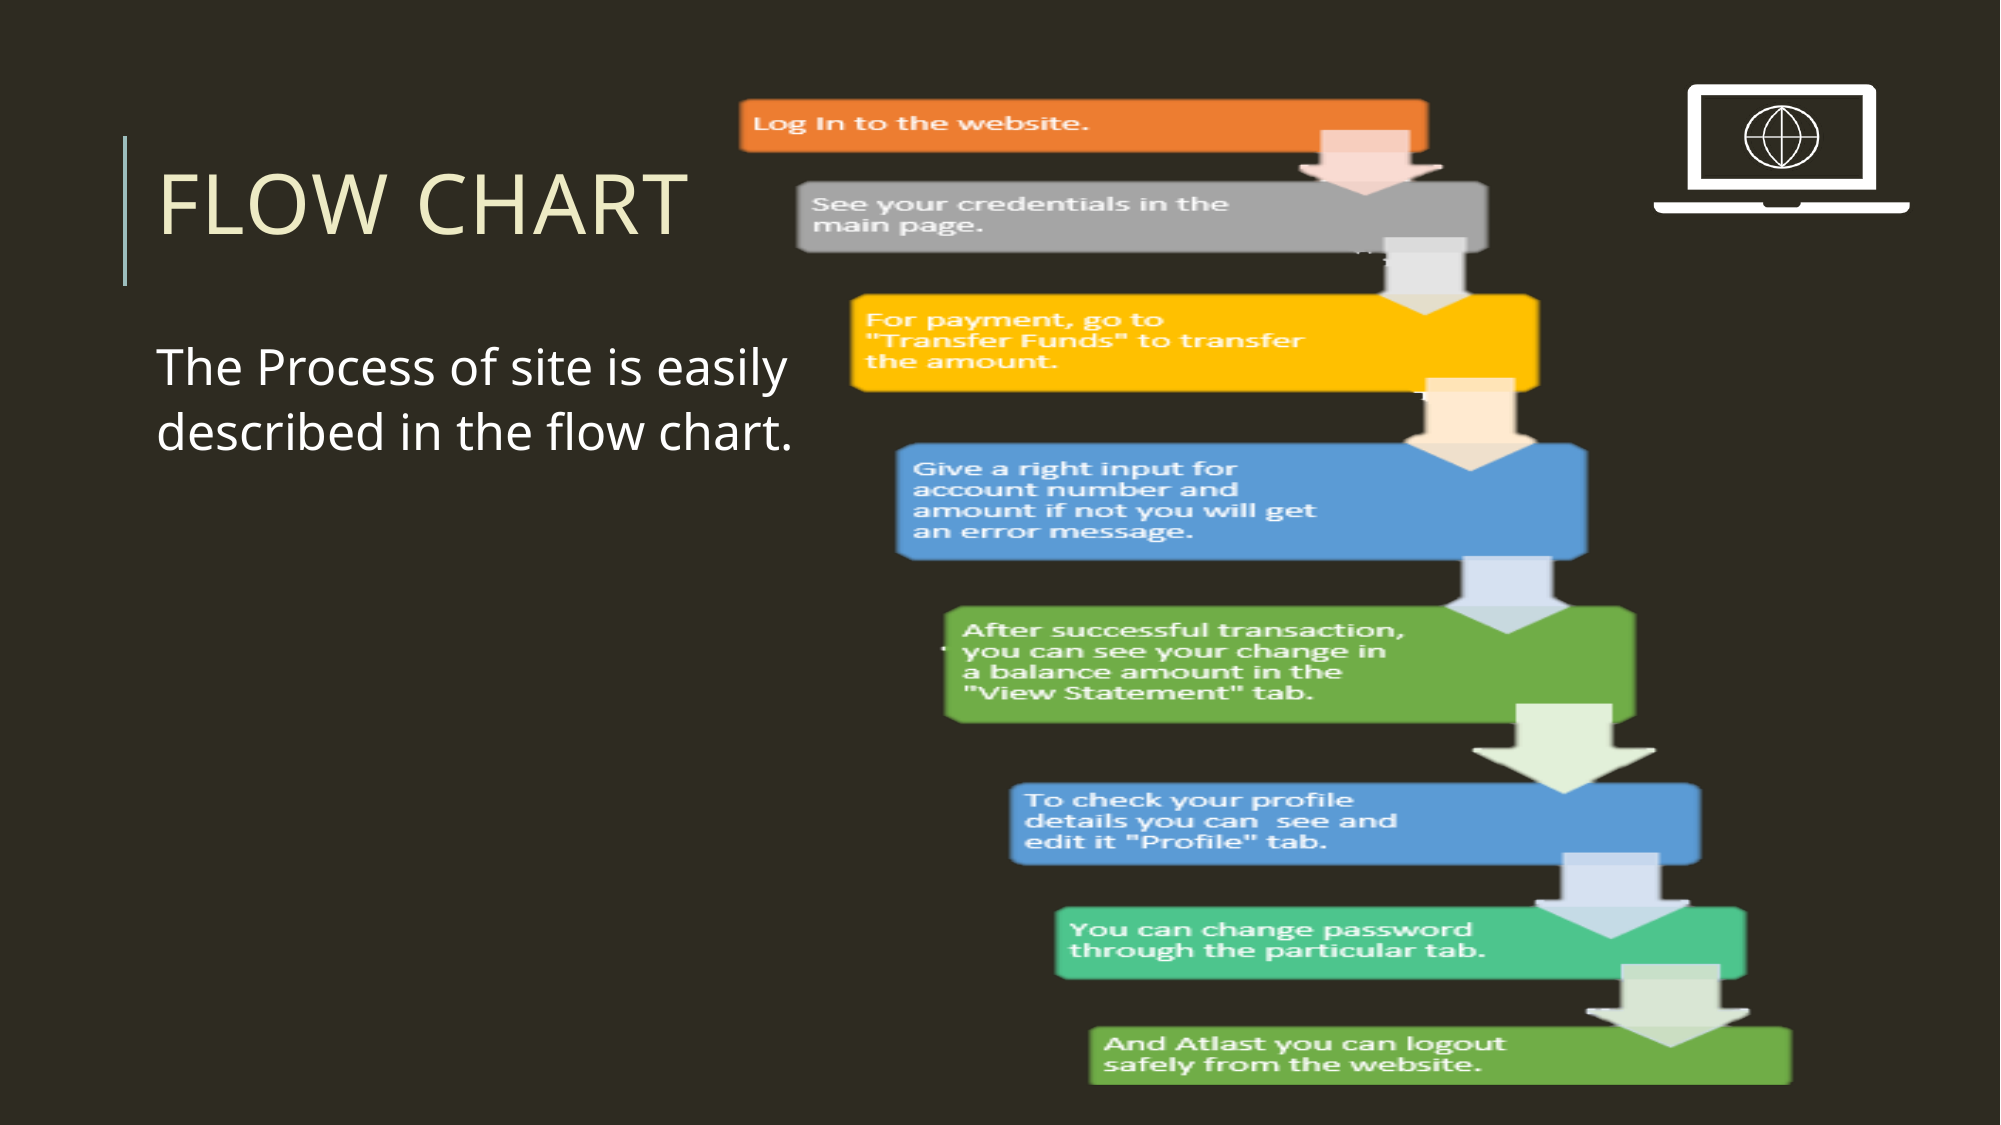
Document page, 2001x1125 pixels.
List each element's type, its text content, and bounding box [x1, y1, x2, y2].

picture [1646, 35, 1918, 263]
list The Process of site is easily described in the flow chart. [141, 323, 692, 563]
title FLOW CHART [141, 76, 862, 323]
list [699, 87, 1833, 1102]
